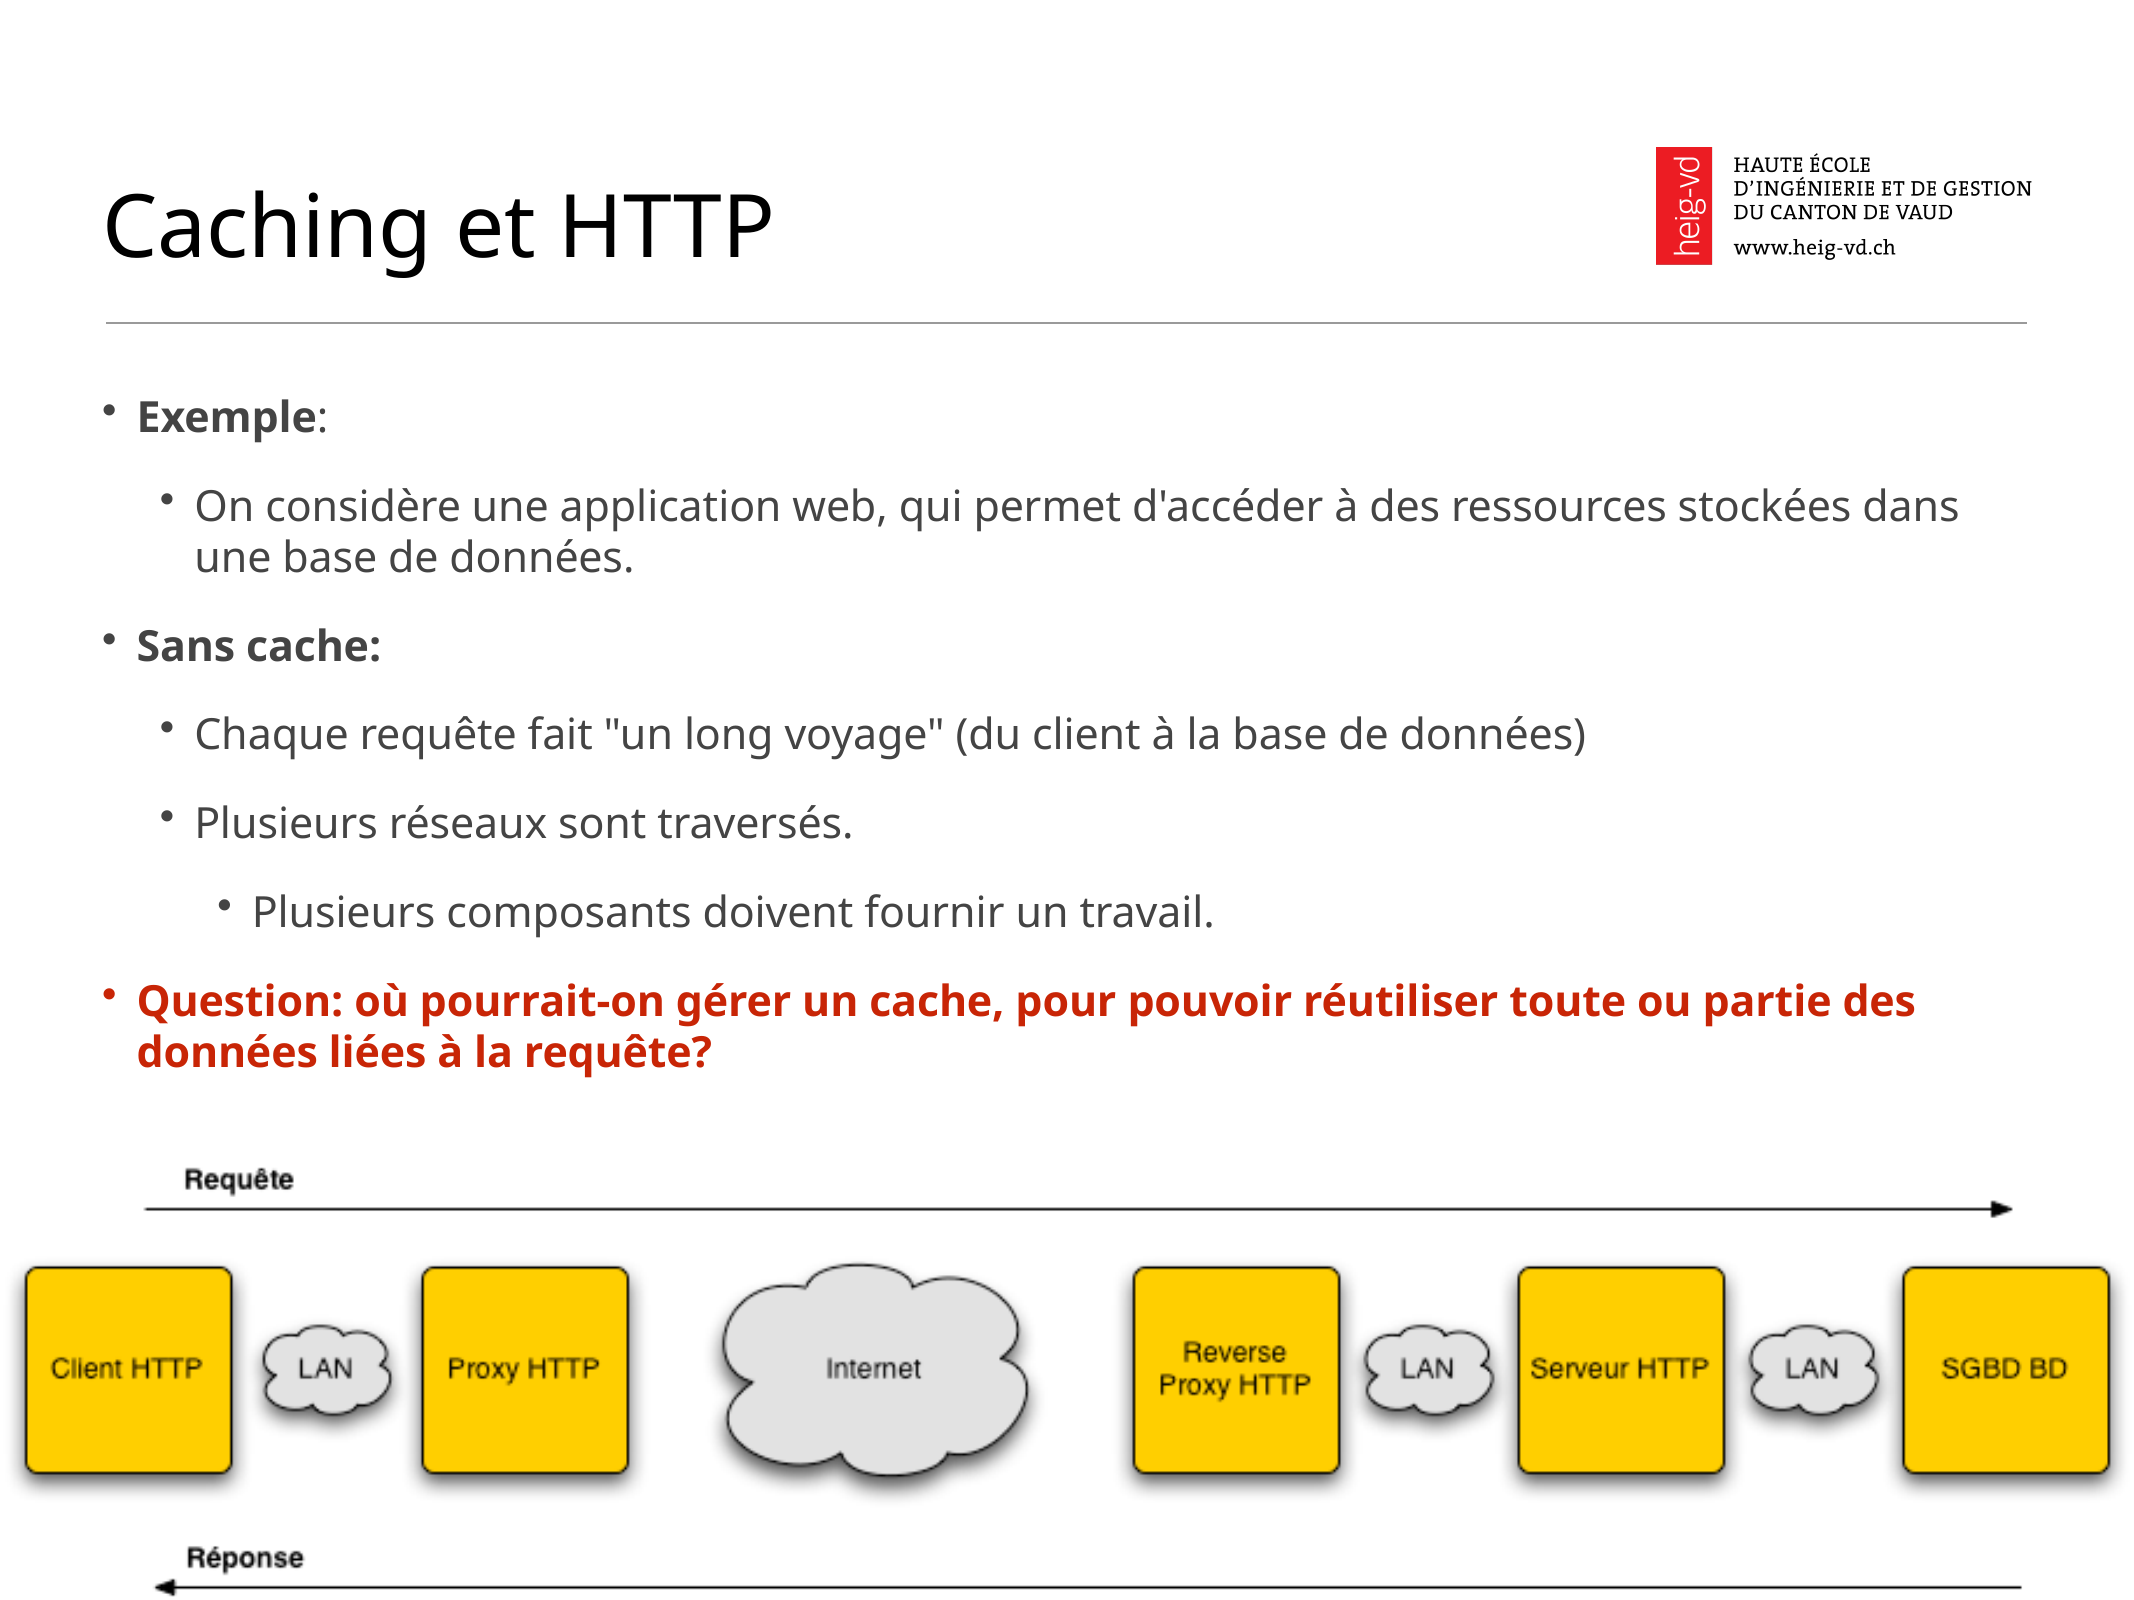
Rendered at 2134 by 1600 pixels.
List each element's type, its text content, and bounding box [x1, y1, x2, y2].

title Caching et HTTP [93, 53, 2041, 284]
picture [0, 1162, 2134, 1600]
list Exemple: On considère une application web, qui permet d'accéder à des ressources stockées dans une base de données. Sans cache: Chaque requête fait "un long voyage" (du client à la base de données) Plusieurs réseaux sont traversés. Plusieurs composants doivent fournir un travail. Question: où pourrait-on gérer un cache, pour pouvoir réutiliser toute ou partie des données liées à la requête? [93, 380, 2041, 1107]
